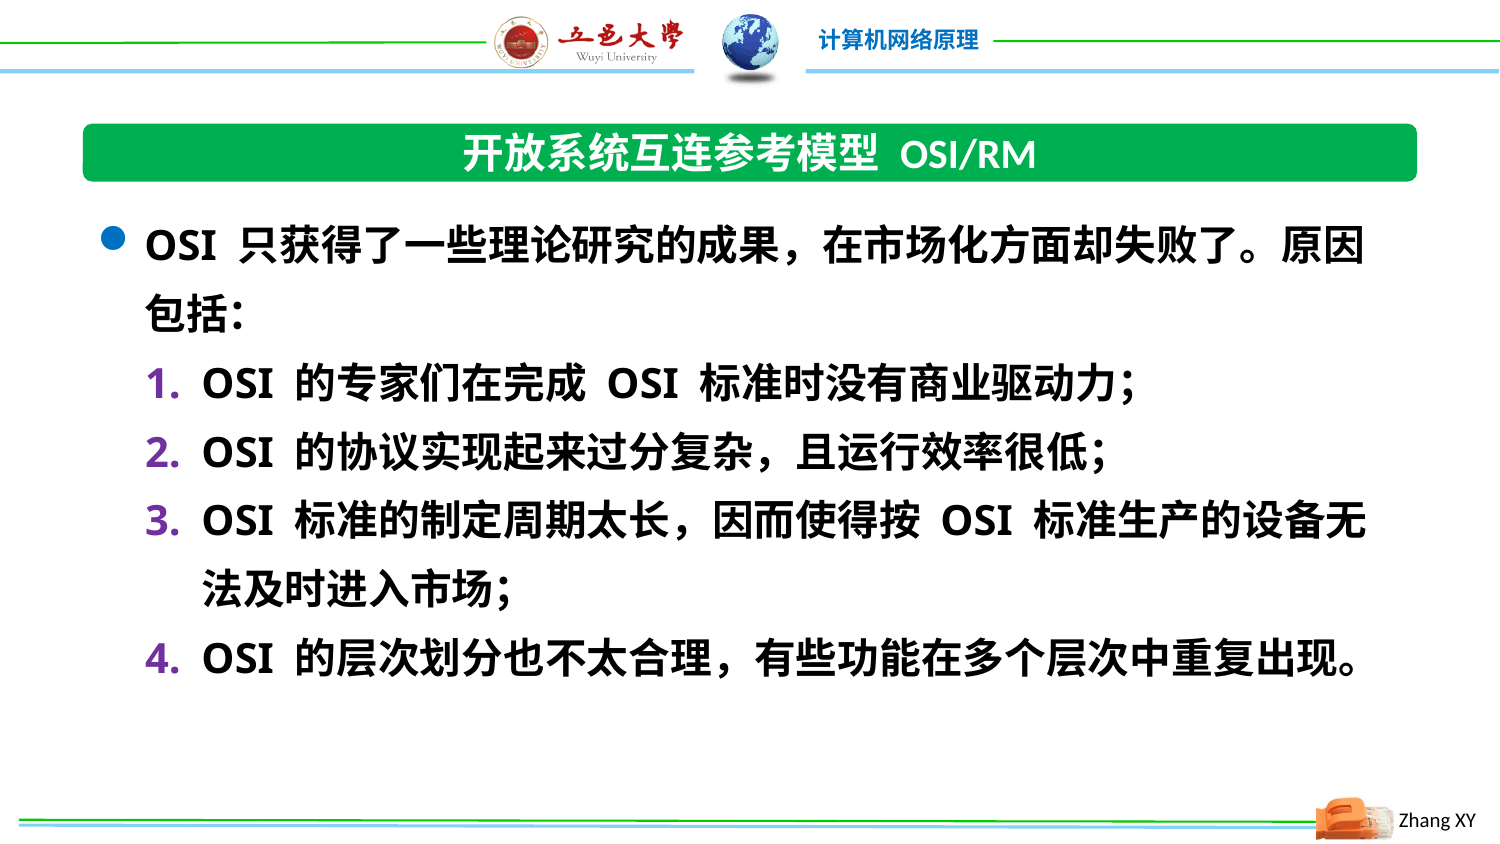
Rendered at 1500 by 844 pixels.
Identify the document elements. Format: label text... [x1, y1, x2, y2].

text_box OSI 只获得了一些理论研究的成果，在市场化方面却失败了。原因包括： OSI 的专家们在完成 OSI 标准时没有商业驱动力； OSI 的协议实现起来过分复杂，且运行效率很低； OSI 标准的制定周期太长，因而使得按 OSI 标准生产的设备无法及时进入市场； OSI 的层次划分也不太合理，有些功能在多个层次中重复出现。 [82, 192, 1418, 689]
picture [494, 15, 697, 69]
picture [1316, 796, 1394, 840]
text_box [1052, 123, 1418, 182]
text_box 开放系统互连参考模型 OSI/RM [448, 119, 1052, 185]
picture [720, 12, 780, 88]
text_box [82, 123, 448, 182]
